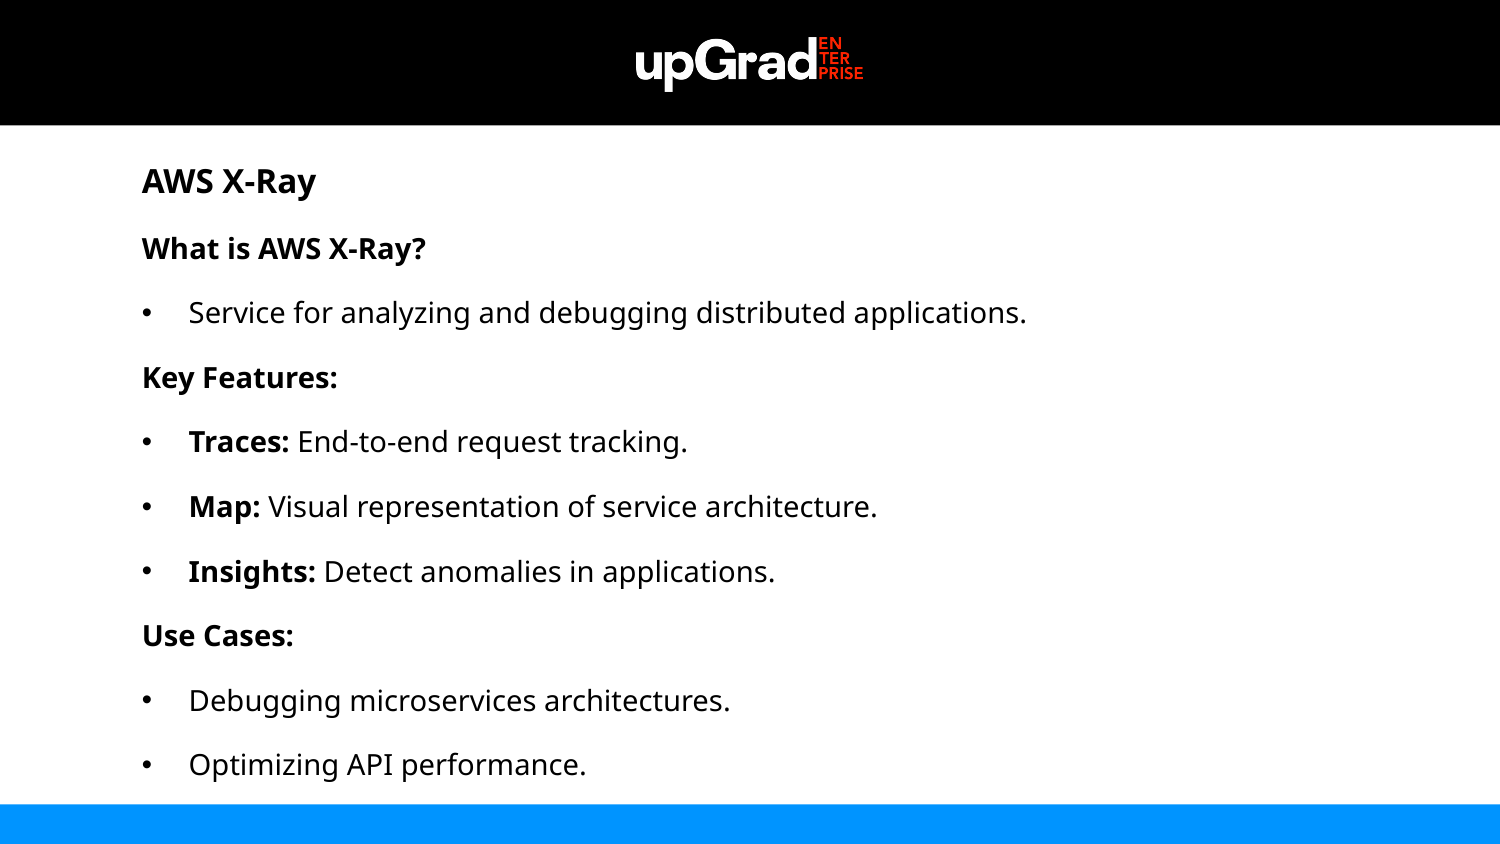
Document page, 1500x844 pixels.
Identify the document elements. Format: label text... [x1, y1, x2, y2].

text_box What is AWS X-Ray? Service for analyzing and debugging distributed applications. Key Features: Traces: End-to-end request tracking. Map: Visual representation of service architecture. Insights: Detect anomalies in applications. Use Cases: Debugging microservices architectures. Optimizing API performance. [127, 214, 1500, 789]
picture [636, 37, 863, 92]
text_box AWS X-Ray [127, 152, 1077, 208]
